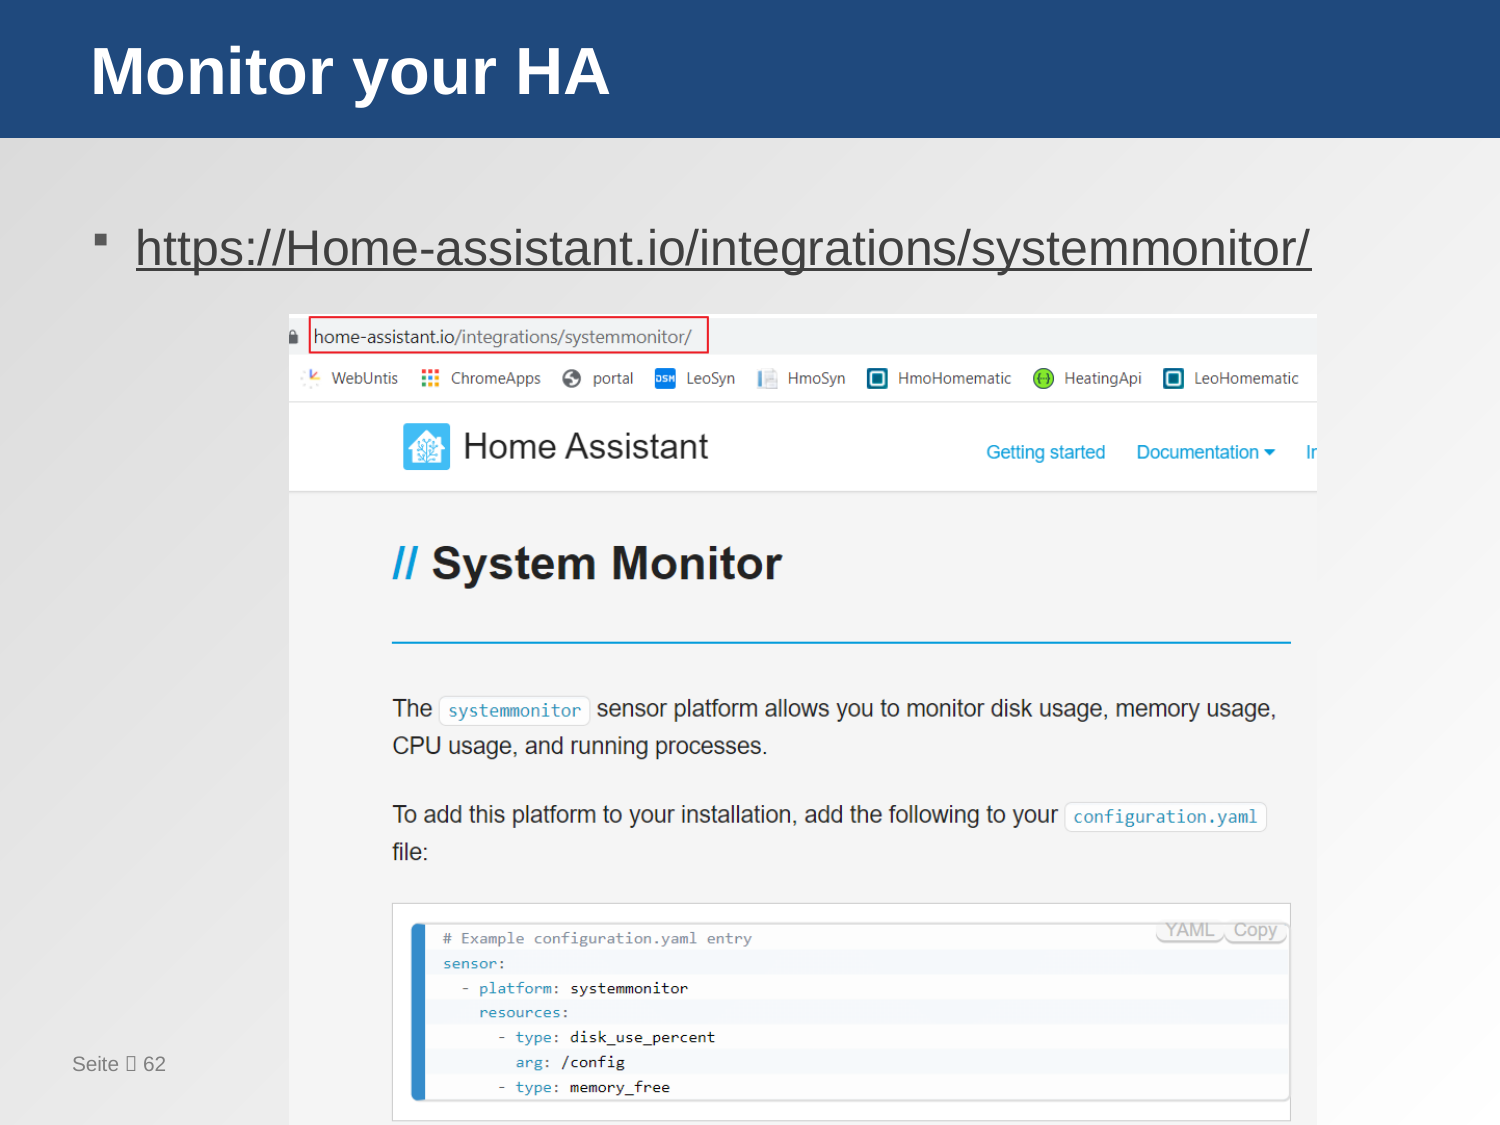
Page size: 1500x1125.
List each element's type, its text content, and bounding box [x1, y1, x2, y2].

title Monitor your HA [75, 20, 1425, 208]
list https://Home-assistant.io/integrations/systemmonitor/ [76, 208, 1424, 964]
picture [288, 314, 1318, 1125]
